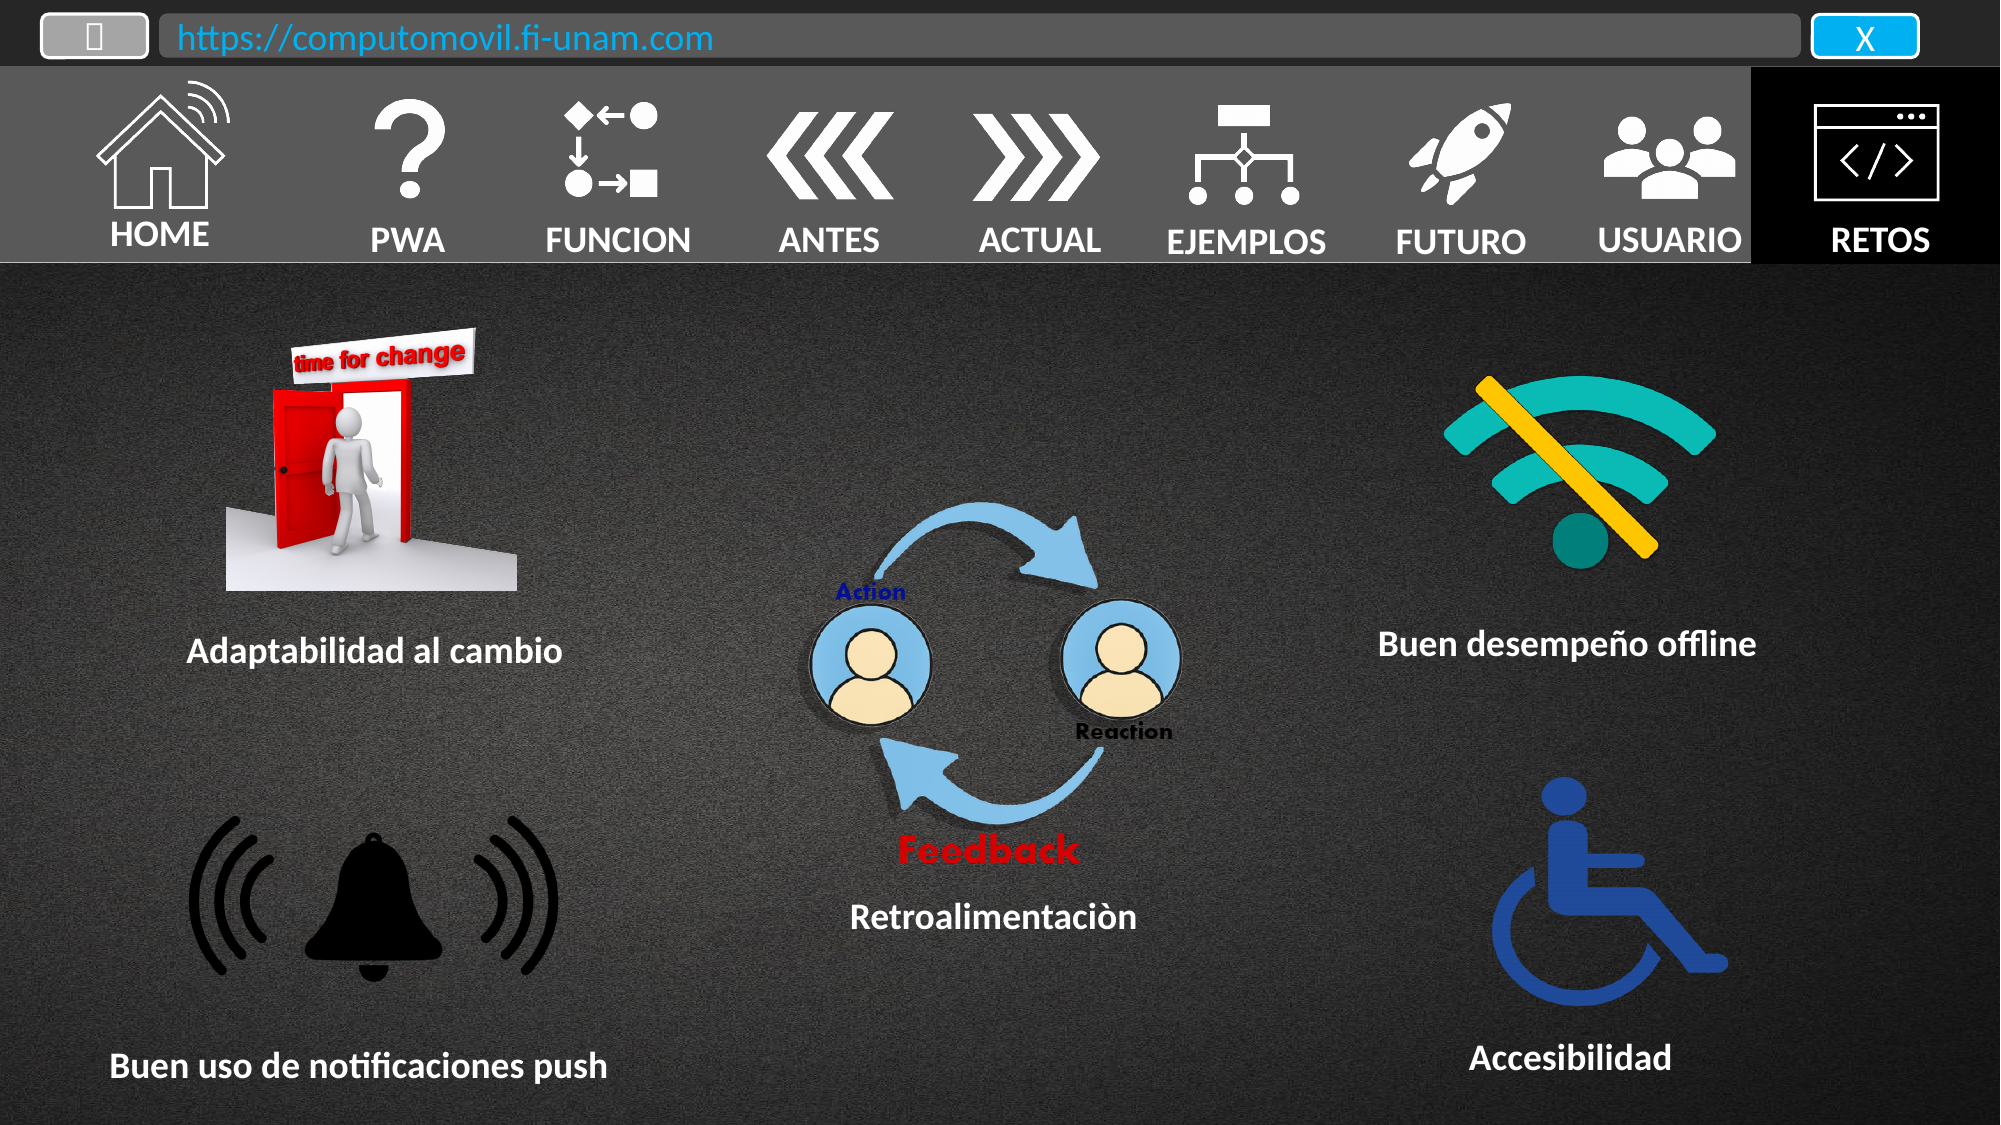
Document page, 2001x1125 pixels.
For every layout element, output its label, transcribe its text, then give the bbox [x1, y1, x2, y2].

text_box [0, 65, 2000, 263]
picture [1801, 77, 1952, 228]
text_box https://computomovil.fi-unam.com [159, 13, 1802, 58]
text_box FUNCION [501, 207, 735, 263]
text_box EJEMPLOS [1143, 210, 1351, 263]
picture [343, 90, 476, 208]
picture [1170, 80, 1318, 228]
text_box PWA [314, 207, 501, 263]
text_box  [39, 12, 150, 60]
text_box HOME [42, 201, 278, 262]
text_box ANTES [735, 207, 922, 263]
picture [754, 80, 905, 231]
text_box RETOS [1763, 207, 1998, 263]
picture [1399, 93, 1521, 215]
text_box FUTURO [1357, 210, 1565, 263]
text_box USUARIO [1576, 207, 1763, 263]
picture [85, 77, 236, 228]
text_box [0, 0, 2000, 65]
picture [960, 81, 1111, 233]
picture [544, 82, 677, 215]
text_box [1751, 67, 2000, 263]
picture [1594, 82, 1745, 233]
text_box X [1810, 12, 1920, 60]
text_box ACTUAL [922, 207, 1158, 263]
picture [0, 263, 2000, 1125]
